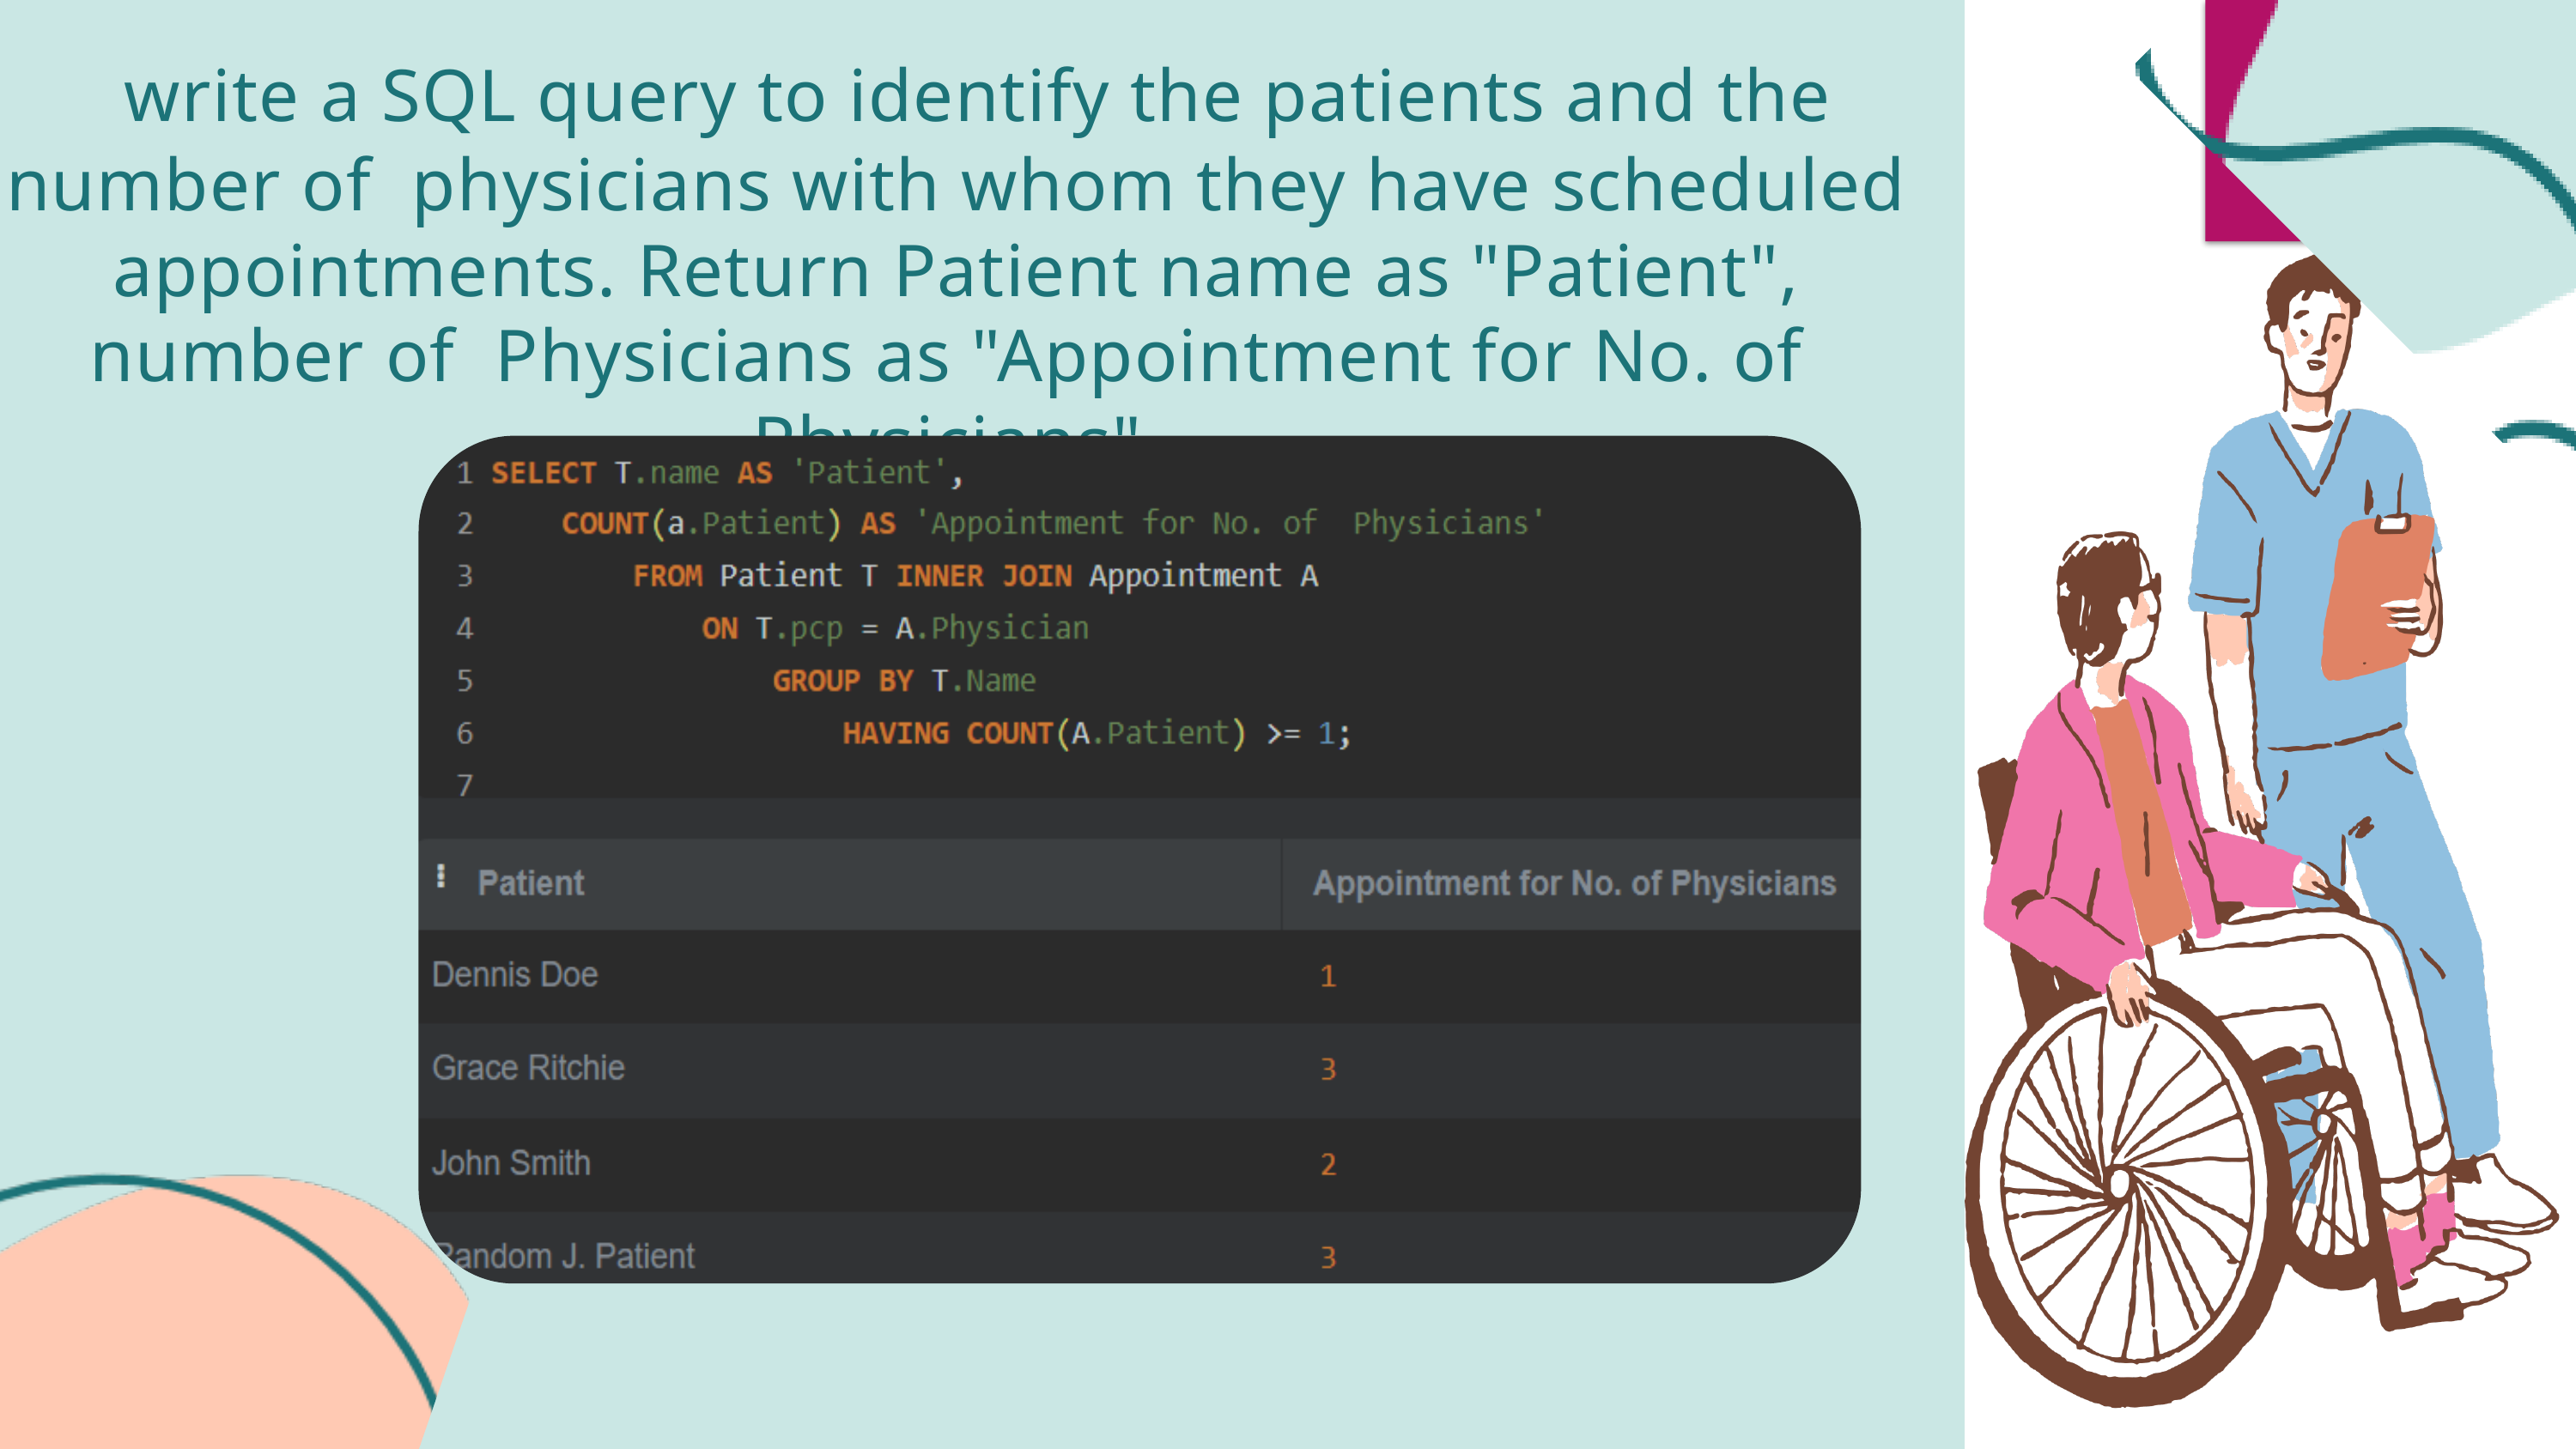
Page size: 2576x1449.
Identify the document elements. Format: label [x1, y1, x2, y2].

text_box [1971, 252, 2560, 1409]
text_box [2129, 0, 2576, 517]
picture [418, 435, 1862, 1284]
text_box [0, 0, 1965, 1449]
